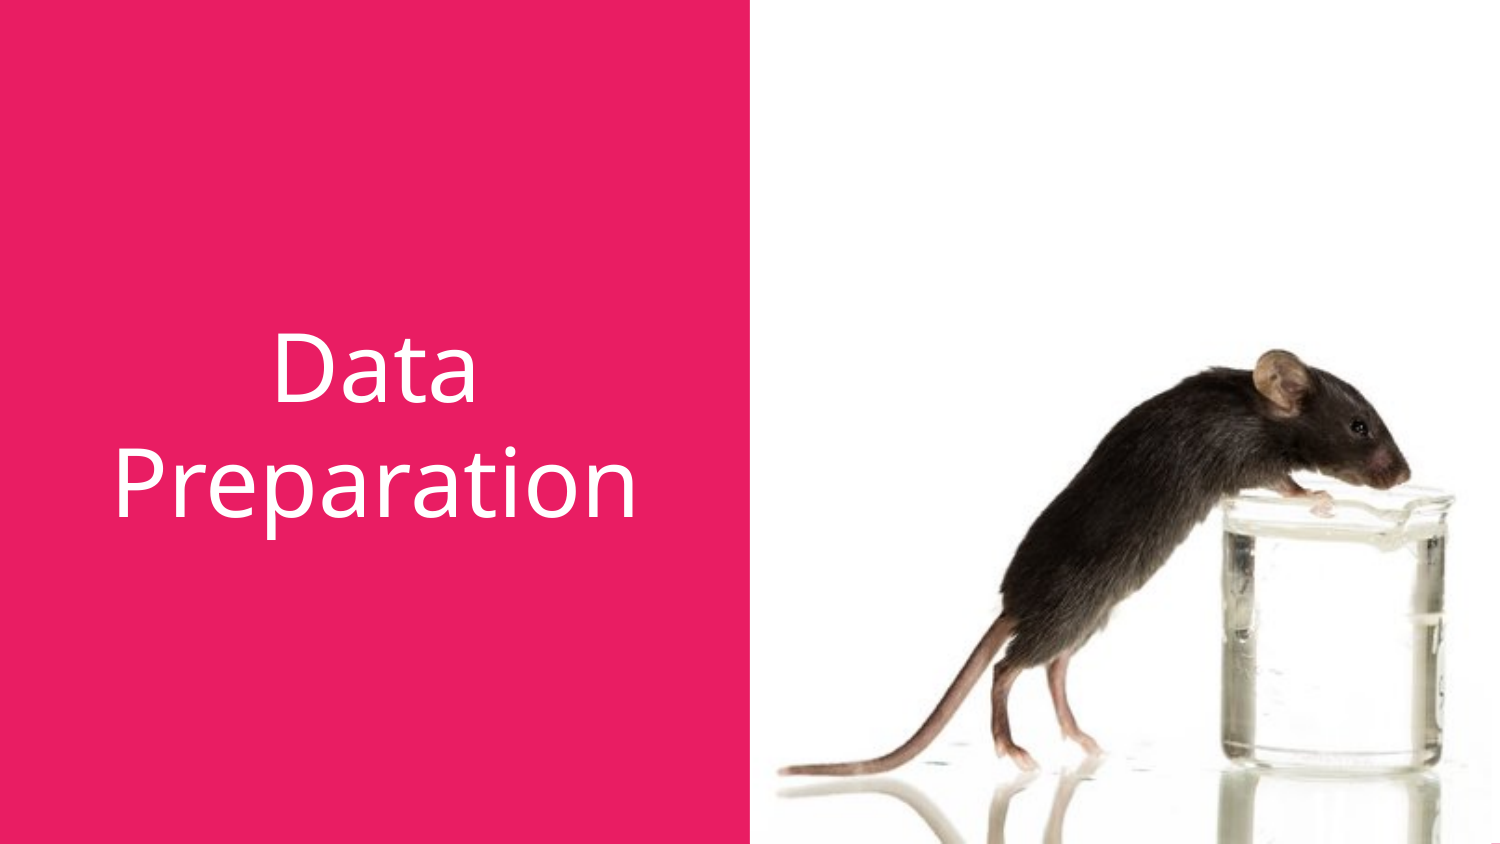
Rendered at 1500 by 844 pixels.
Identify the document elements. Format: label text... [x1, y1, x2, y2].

picture [749, 223, 1492, 844]
title Data Preparation [43, 298, 708, 546]
